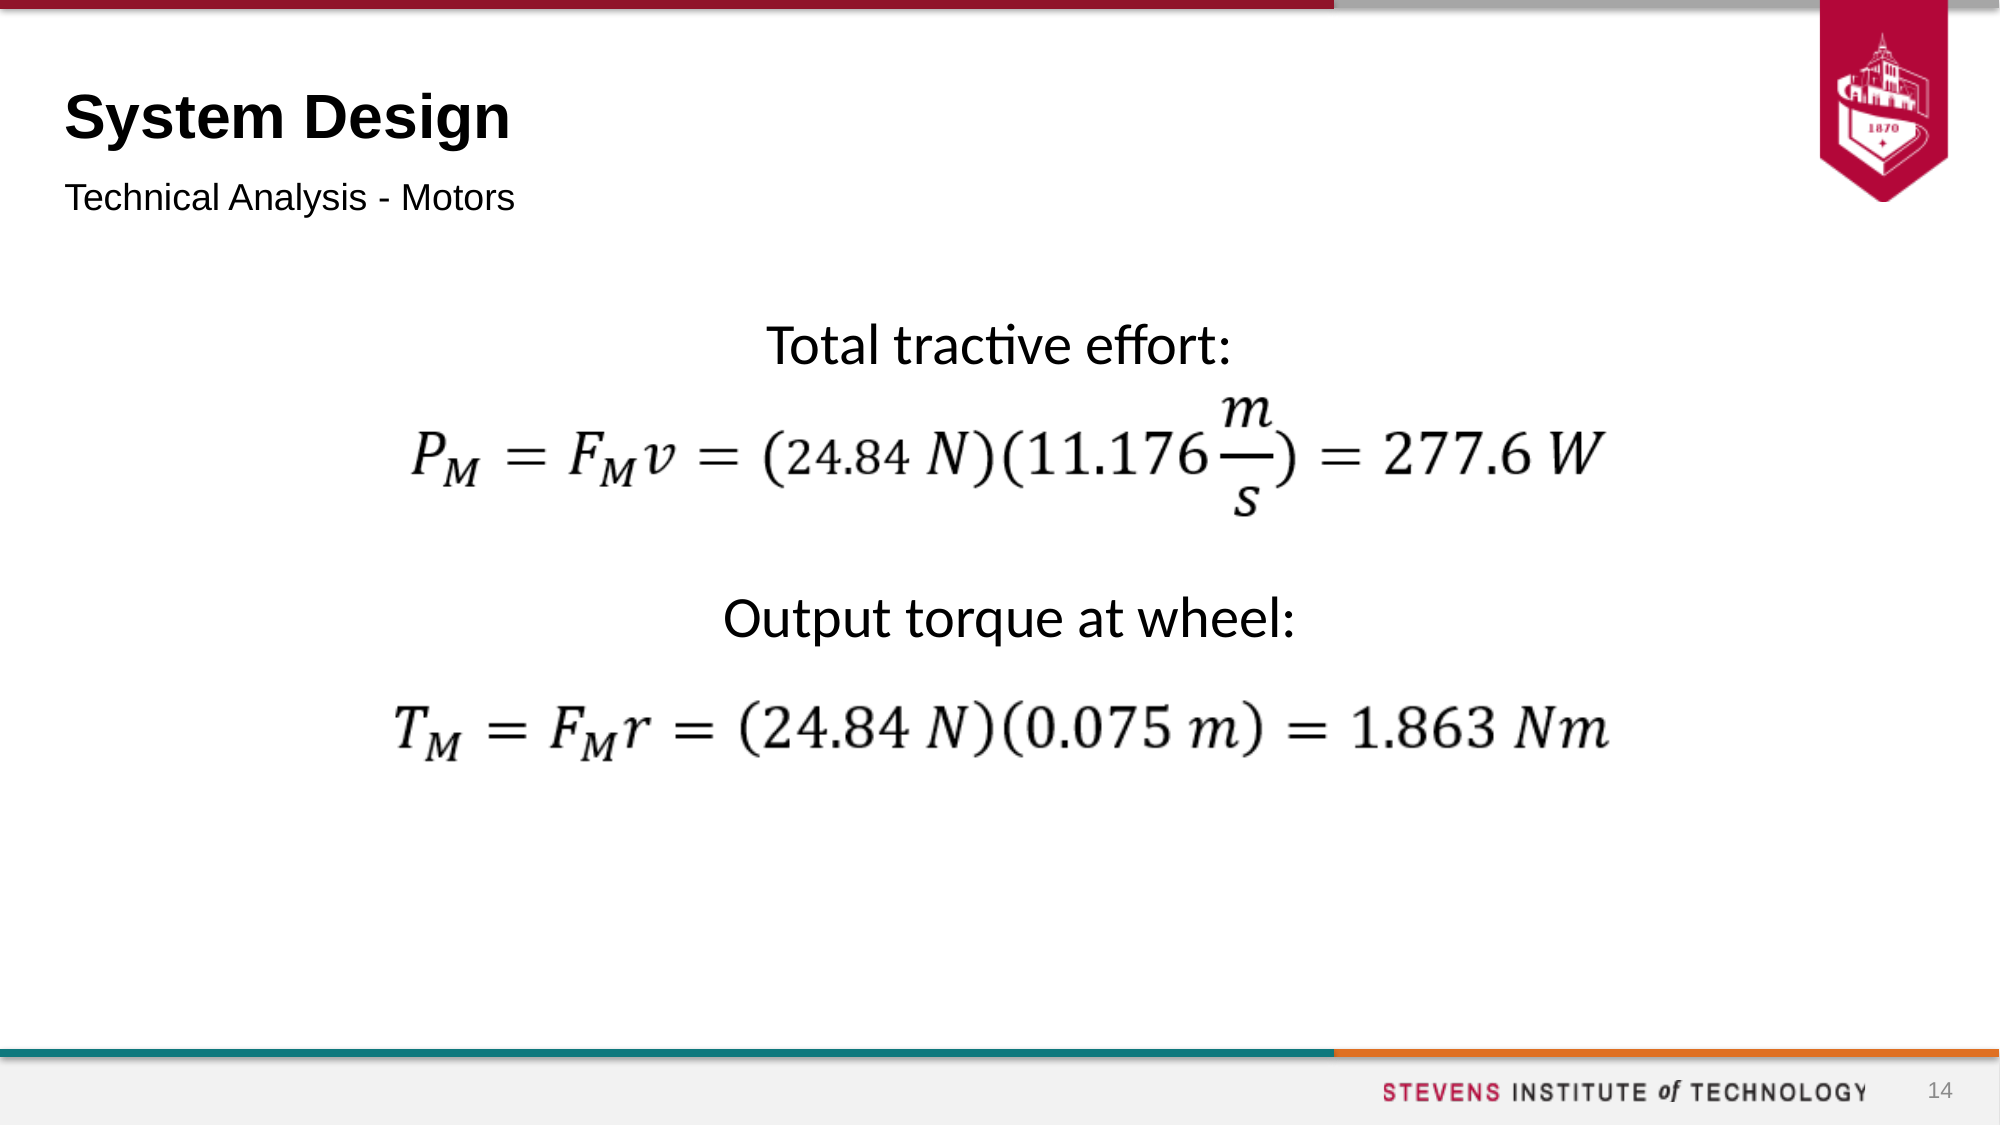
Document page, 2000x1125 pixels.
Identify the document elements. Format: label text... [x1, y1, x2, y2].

text_box Total tractive effort: [621, 298, 1378, 383]
slide_number 14 [1901, 1059, 1980, 1120]
picture [367, 665, 1632, 788]
picture [383, 385, 1616, 538]
text_box Output torque at wheel: [632, 572, 1389, 657]
title System Design [49, 68, 1647, 157]
list Technical Analysis - Motors [49, 165, 1650, 232]
